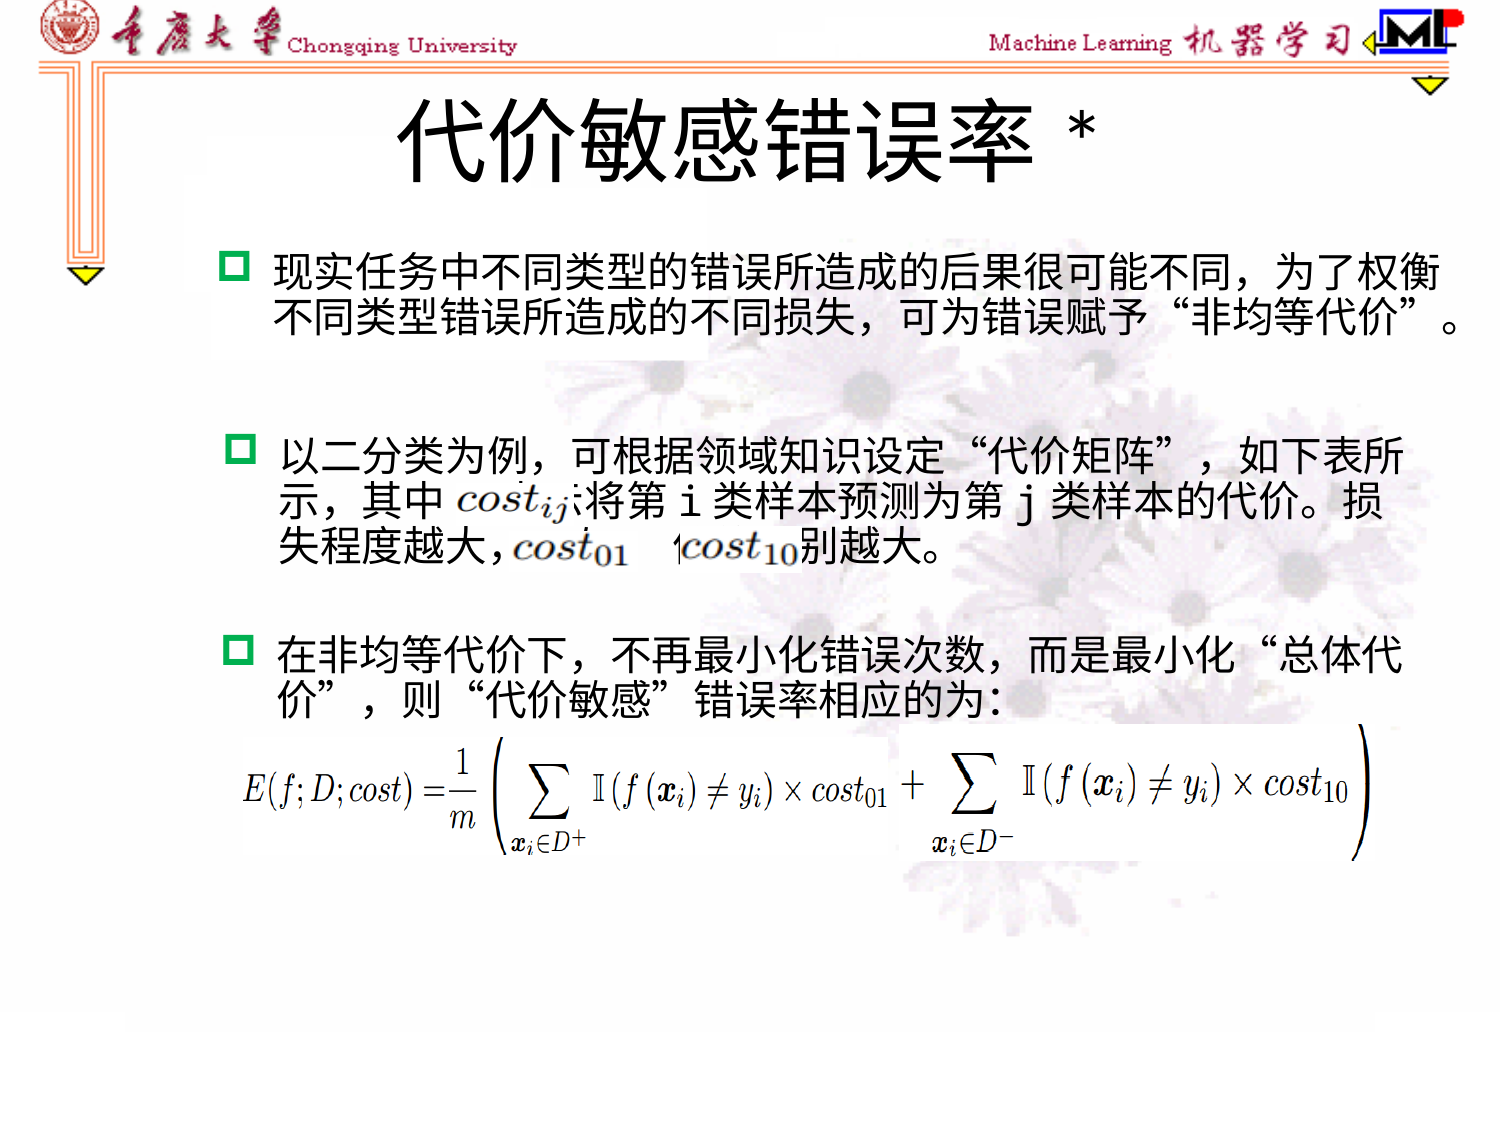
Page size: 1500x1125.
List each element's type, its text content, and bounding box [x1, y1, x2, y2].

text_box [131, 427, 1436, 625]
picture [0, 0, 1500, 1032]
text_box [129, 627, 1426, 917]
text_box 现实任务中不同类型的错误所造成的后果很可能不同，为了权衡不同类型错误所造成的不同损失，可为错误赋予“非均等代价”。 [125, 243, 1459, 419]
title 代价敏感错误率* [75, 45, 1425, 233]
